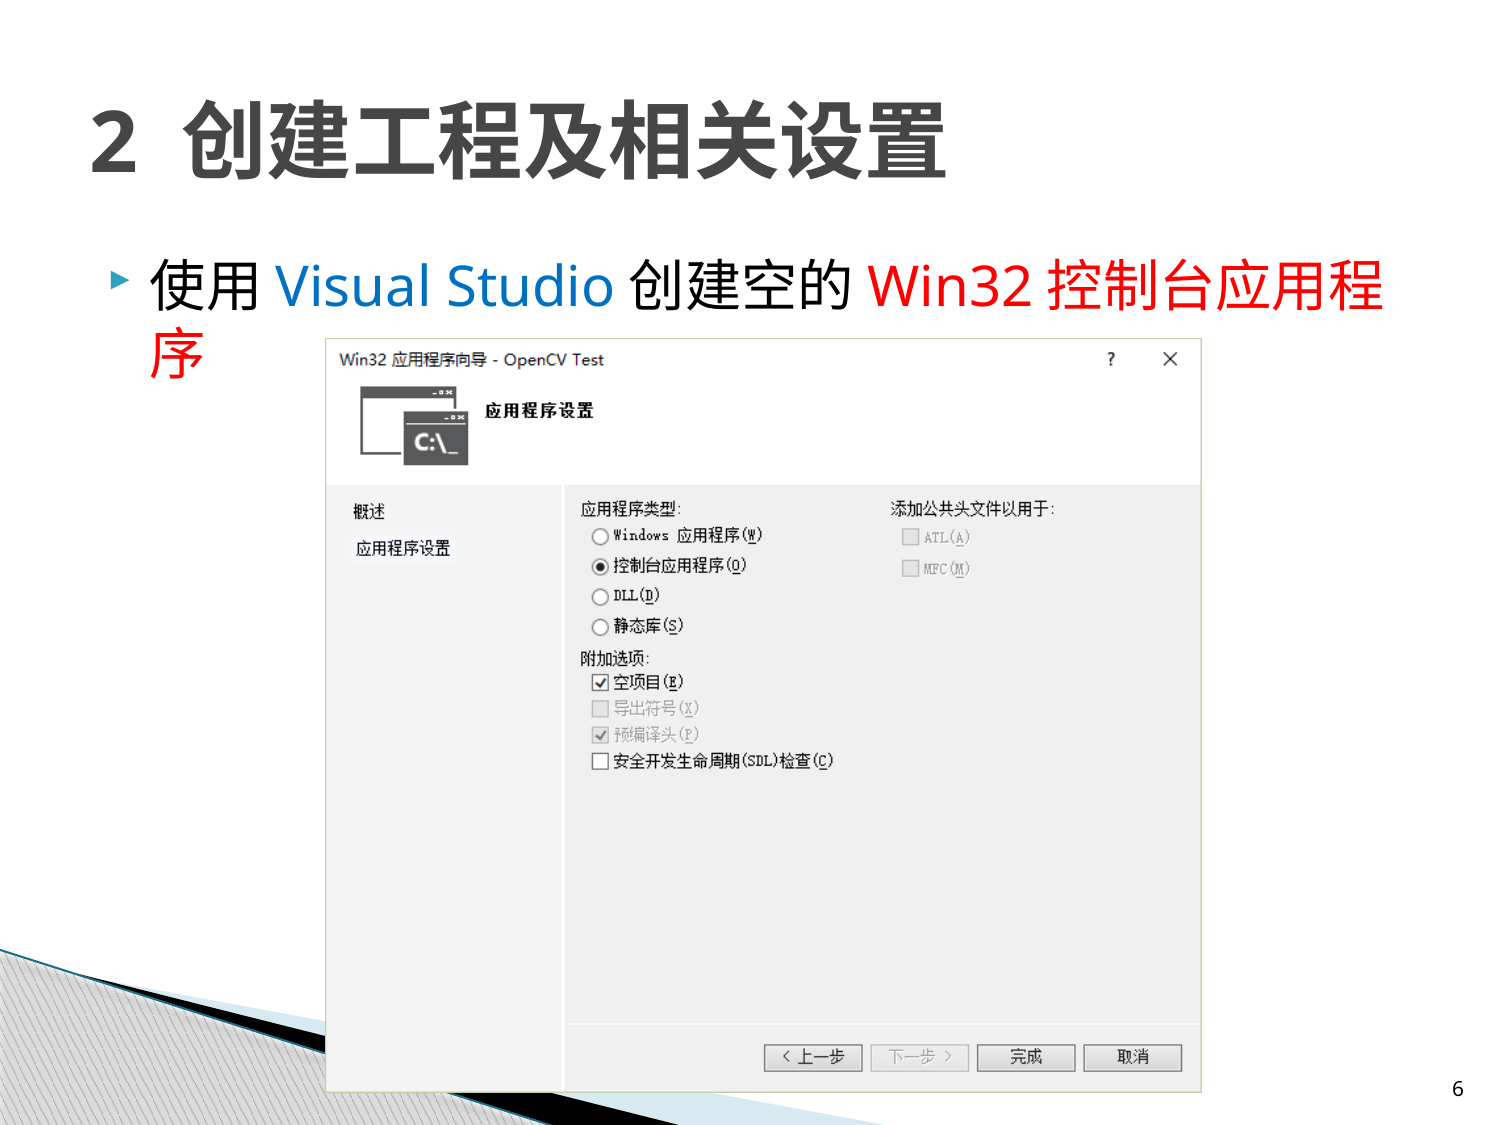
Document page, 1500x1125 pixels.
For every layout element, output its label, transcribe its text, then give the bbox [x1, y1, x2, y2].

list 使用Visual Studio创建空的Win32控制台应用程序 [75, 243, 1425, 986]
picture [325, 337, 1202, 1093]
title 2 创建工程及相关设置 [75, 45, 1425, 233]
slide_number 6 [1418, 1051, 1479, 1112]
